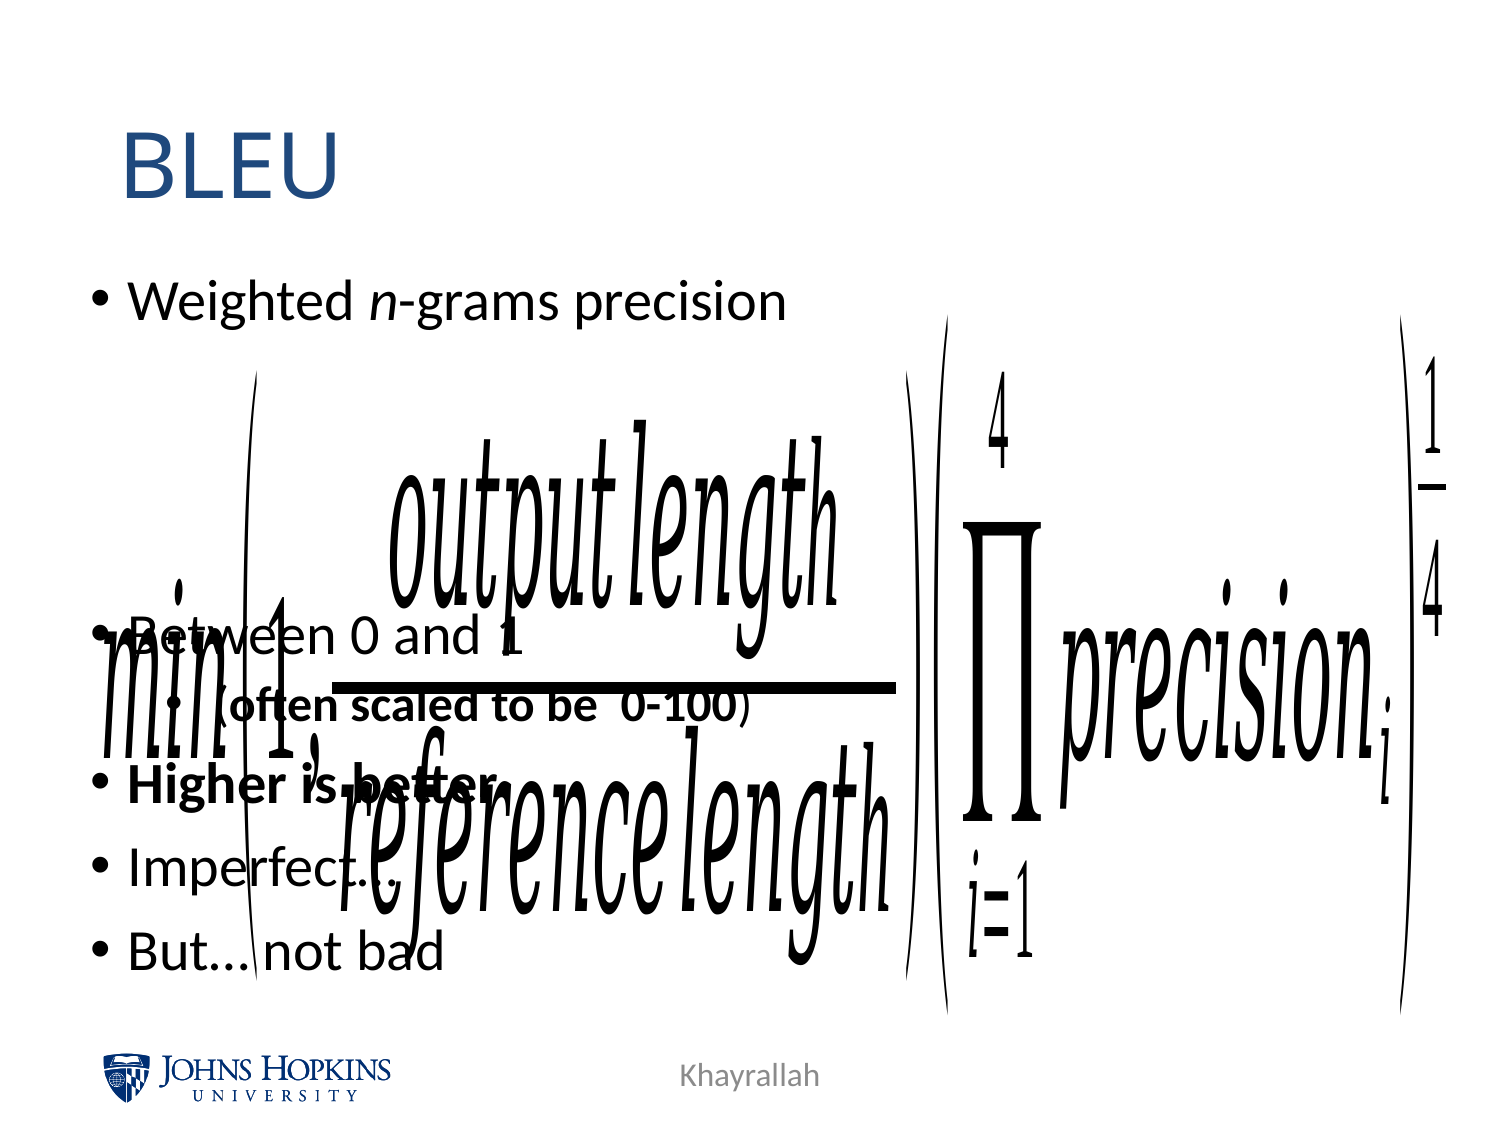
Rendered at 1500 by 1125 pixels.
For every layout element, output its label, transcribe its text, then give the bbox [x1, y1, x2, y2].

list Weighted n-grams precision Between 0 and 1 (often scaled to be 0-100) Higher is better Imperfect… But… not bad [75, 262, 1425, 1103]
footer Khayrallah [496, 1042, 1004, 1103]
title BLEU [103, 59, 1397, 262]
